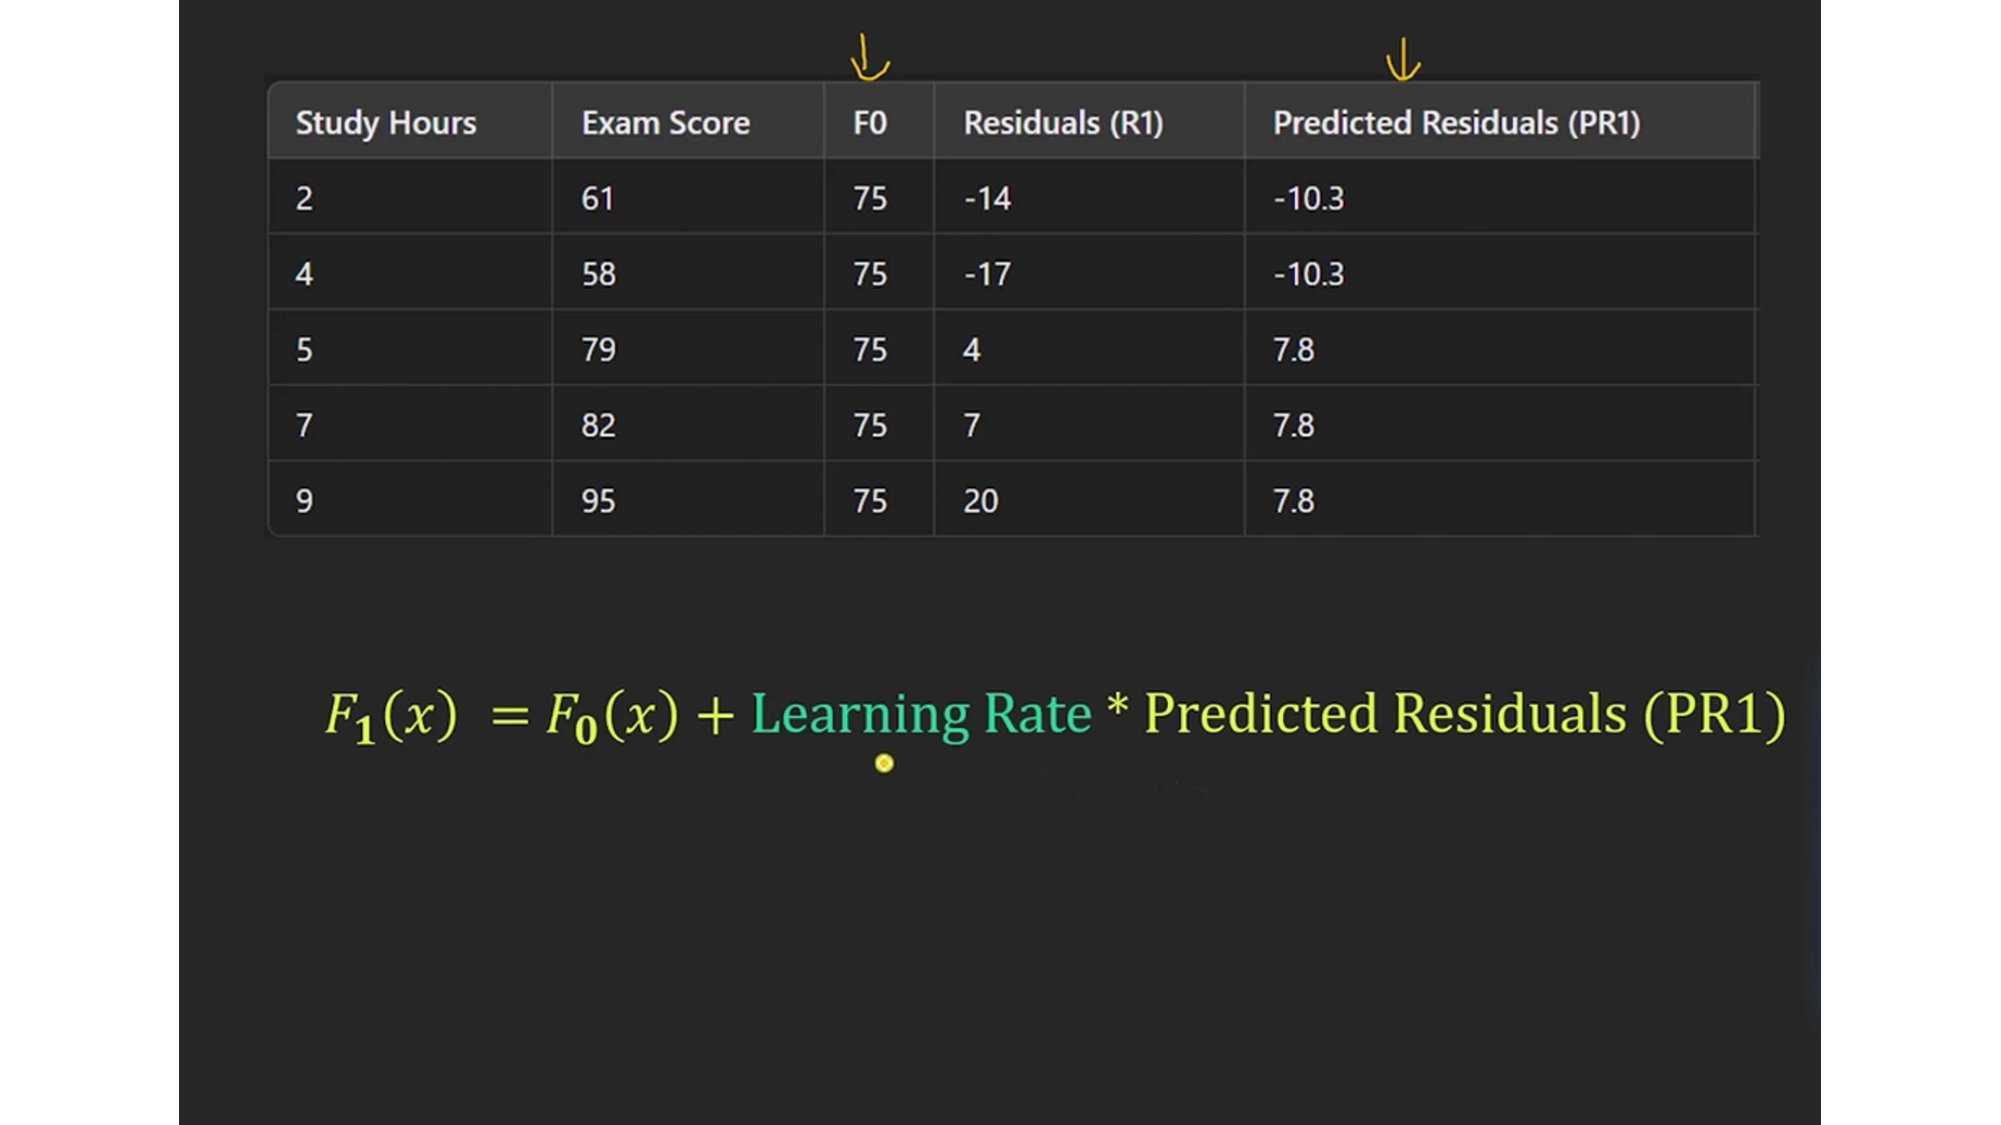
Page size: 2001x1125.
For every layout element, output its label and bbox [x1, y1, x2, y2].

picture [179, 0, 1821, 1125]
